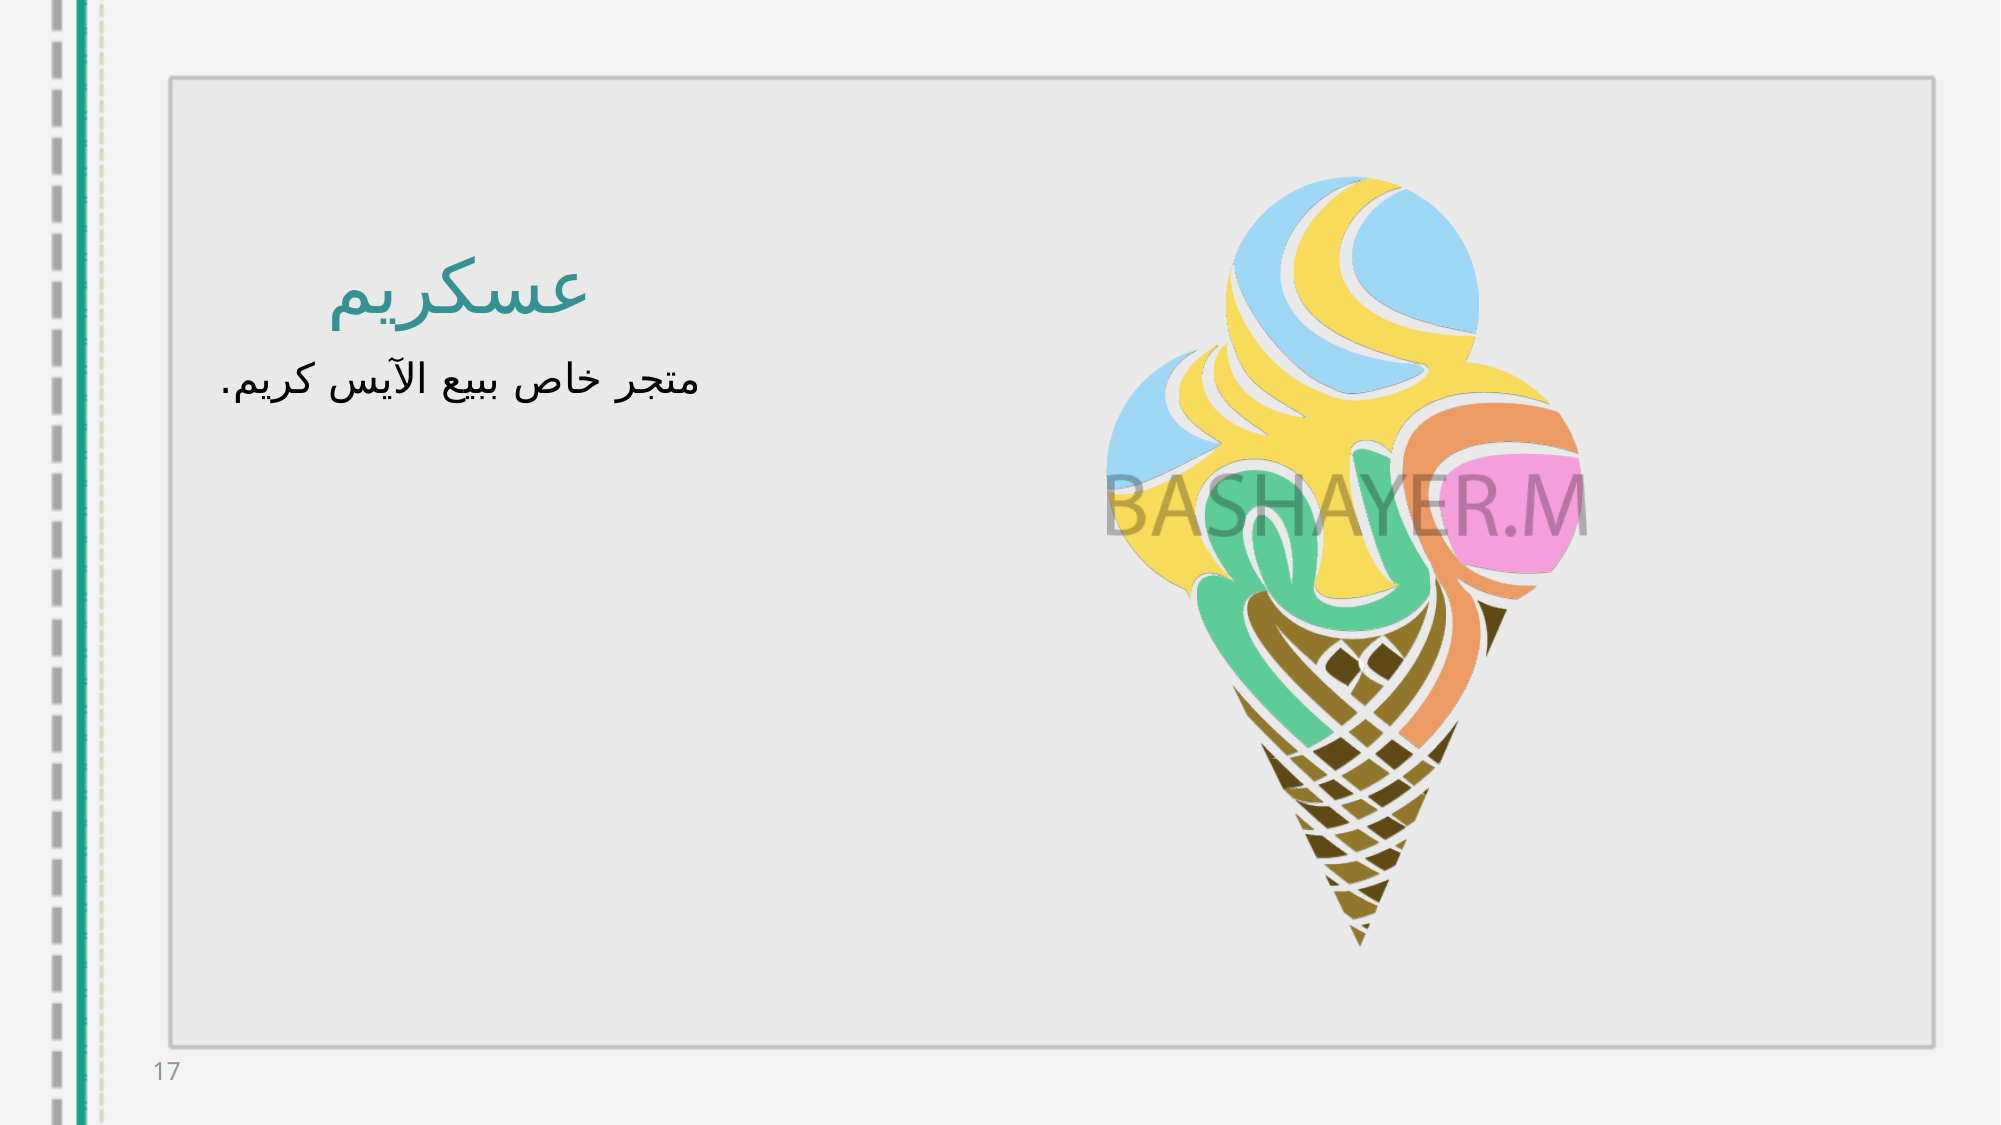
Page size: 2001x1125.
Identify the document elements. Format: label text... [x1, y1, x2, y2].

slide_number 17 [137, 1042, 588, 1103]
picture [0, 0, 2001, 1125]
title عسكريم [137, 75, 783, 338]
list متجر خاص ببيع الآيس كريم. [137, 349, 783, 976]
